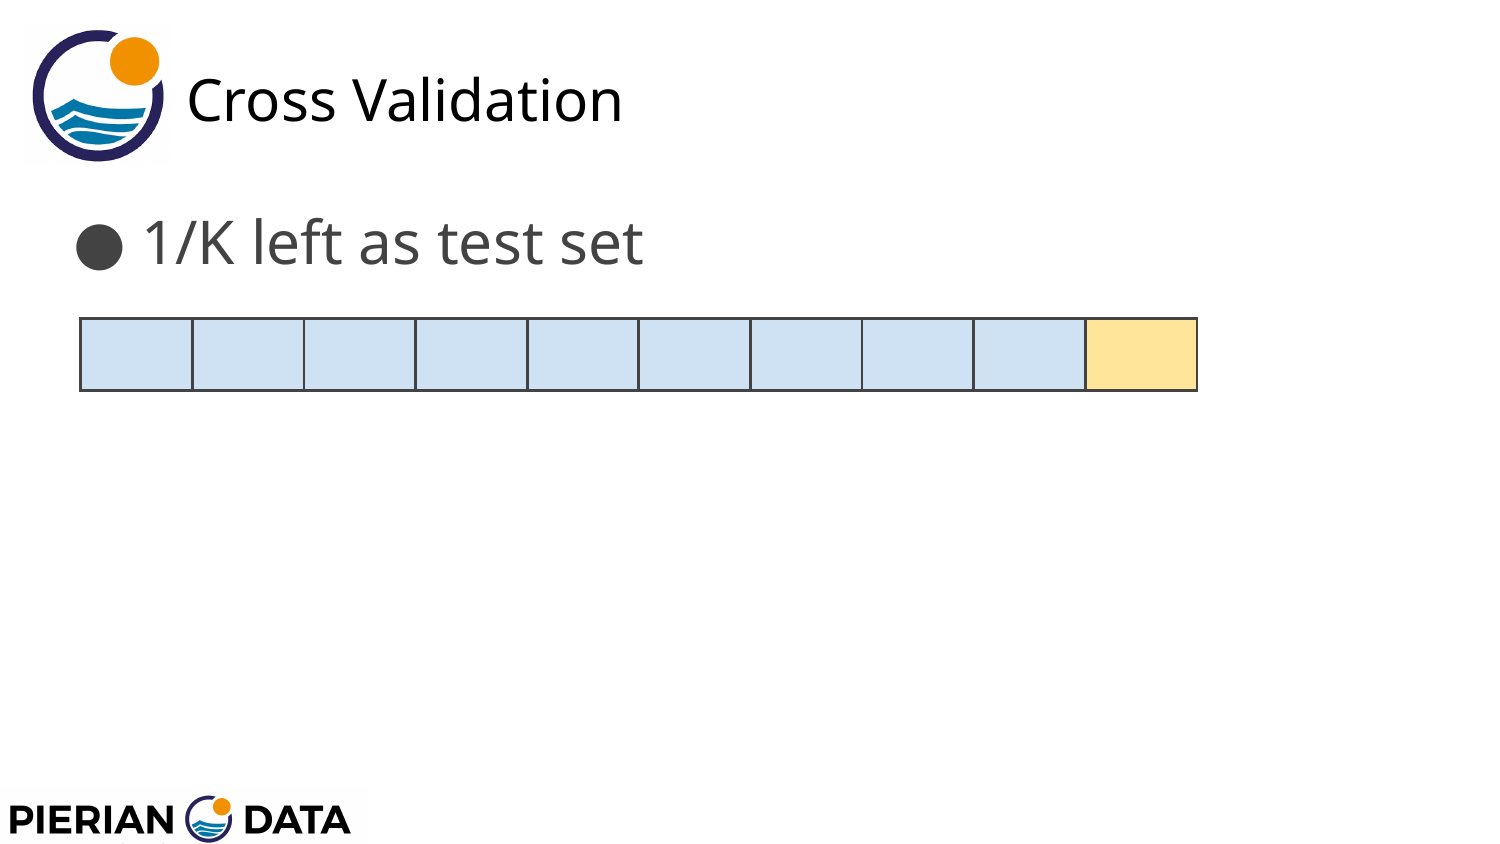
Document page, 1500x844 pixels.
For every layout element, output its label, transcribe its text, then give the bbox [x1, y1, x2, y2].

table_header [82, 320, 191, 389]
table_header [752, 320, 861, 389]
table_header [863, 320, 972, 389]
table_header [417, 320, 526, 389]
table_header [975, 320, 1084, 389]
picture [0, 787, 368, 844]
table_header [529, 320, 637, 389]
table_header [305, 320, 414, 389]
title Cross Validation [176, 48, 1449, 143]
table_header [640, 320, 749, 389]
picture [24, 24, 172, 167]
table_header [1087, 320, 1196, 389]
table_header [194, 320, 303, 389]
list 1/K left as test set [51, 189, 1476, 319]
